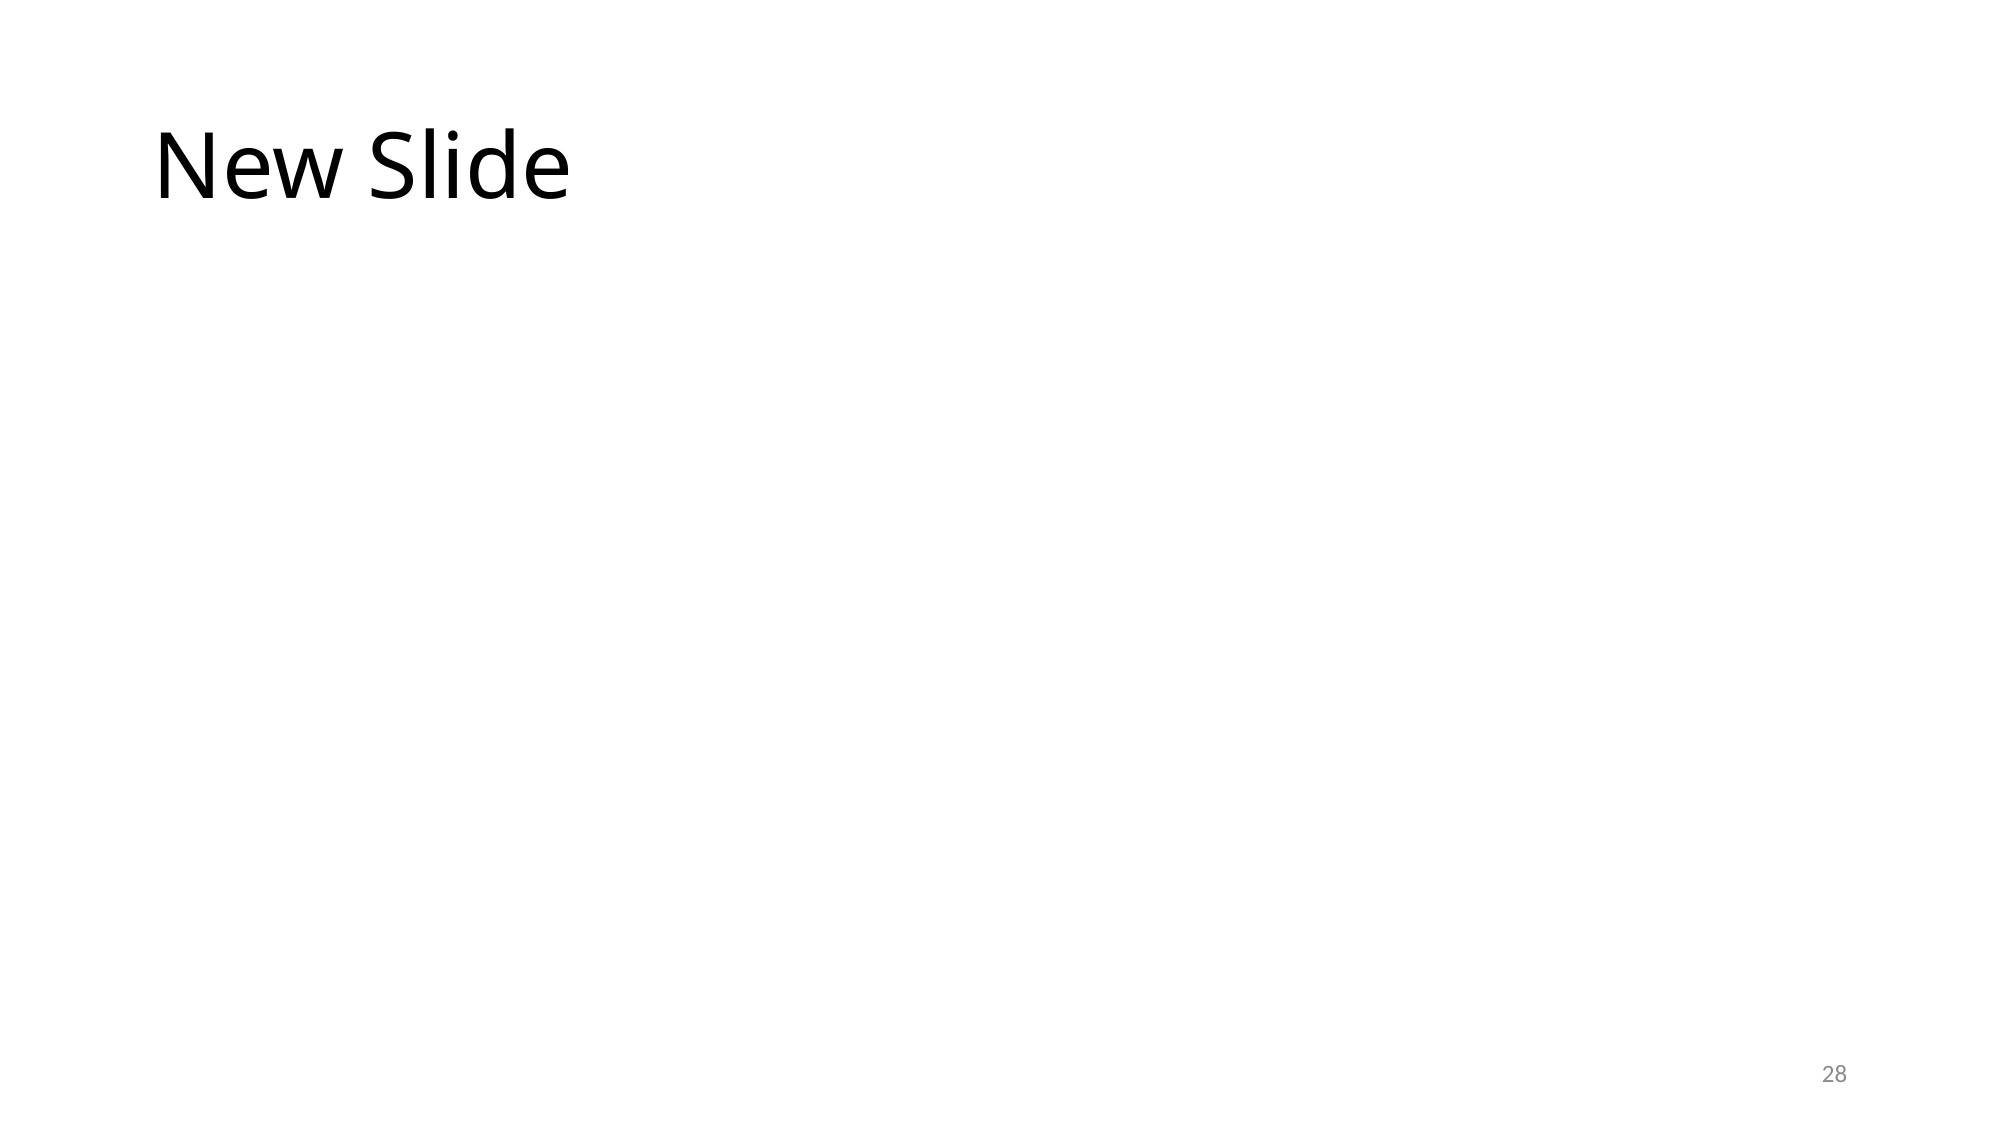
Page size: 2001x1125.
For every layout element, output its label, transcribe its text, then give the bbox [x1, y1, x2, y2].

slide_number 28 [1412, 1042, 1863, 1103]
title New Slide [137, 59, 1863, 278]
